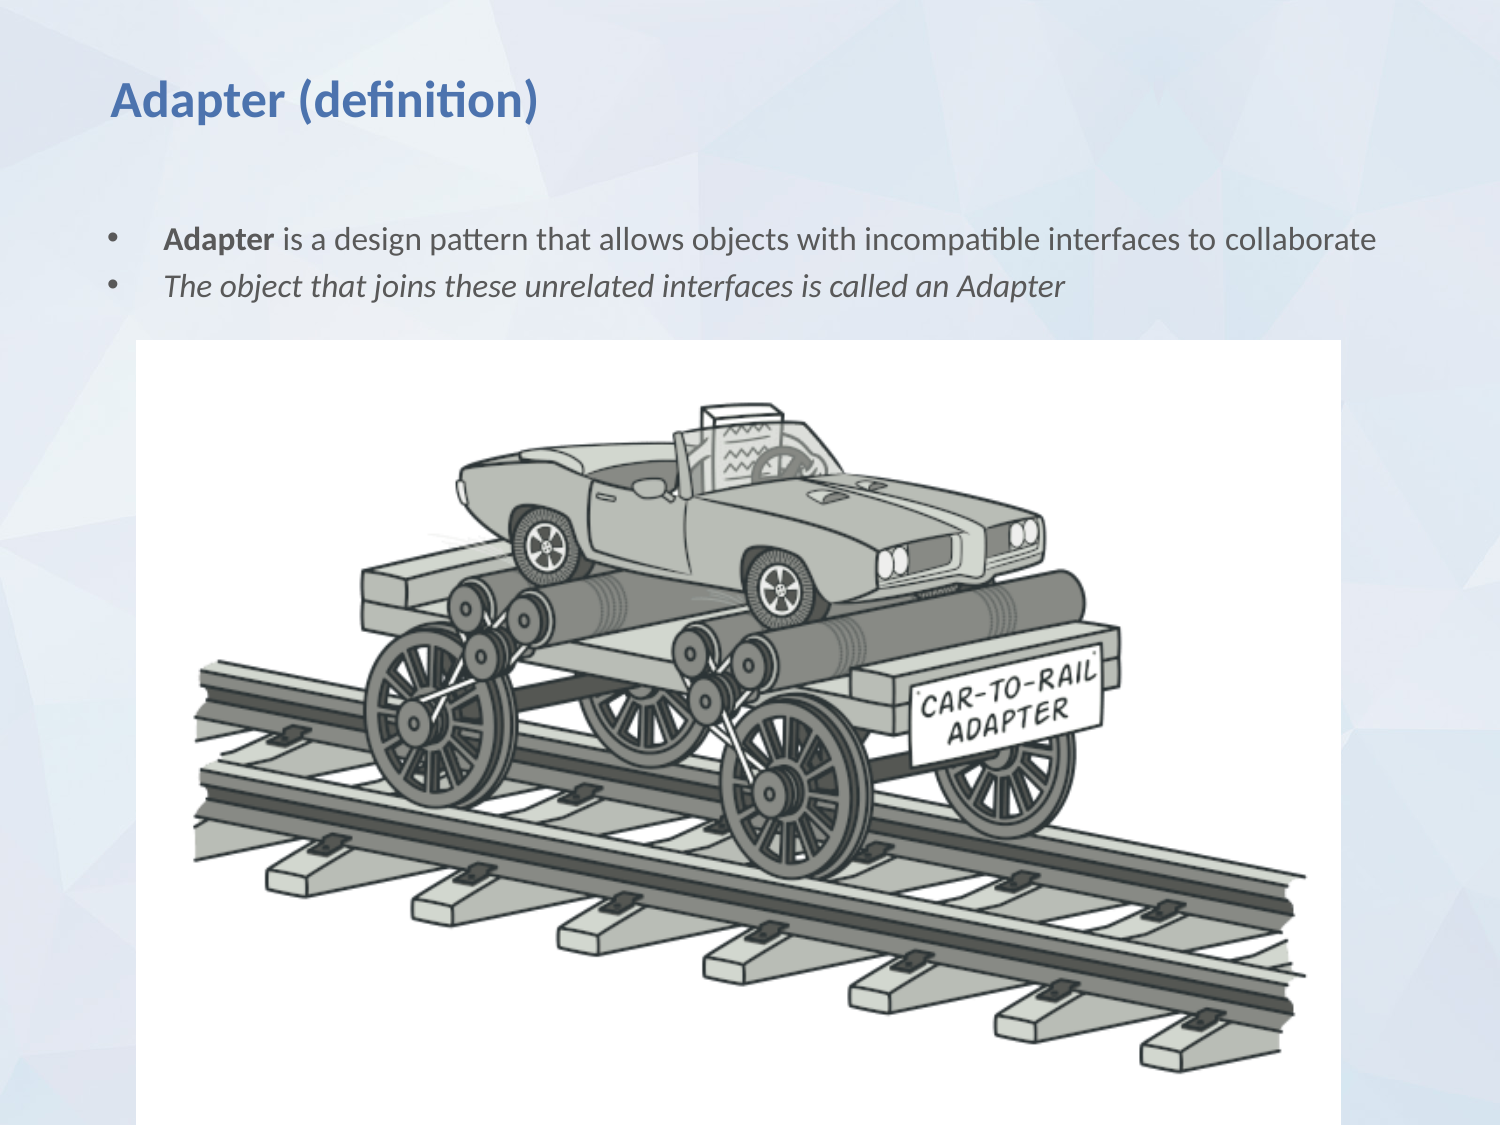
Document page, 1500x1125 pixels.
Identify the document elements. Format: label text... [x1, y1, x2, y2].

picture [0, 0, 1500, 1125]
picture [136, 340, 1341, 1125]
list Adapter is a design pattern that allows objects with incompatible interfaces to collaborate The object that joins these unrelated interfaces is called an Adapter [92, 209, 1471, 1125]
title Adapter (definition) [95, 30, 1341, 162]
